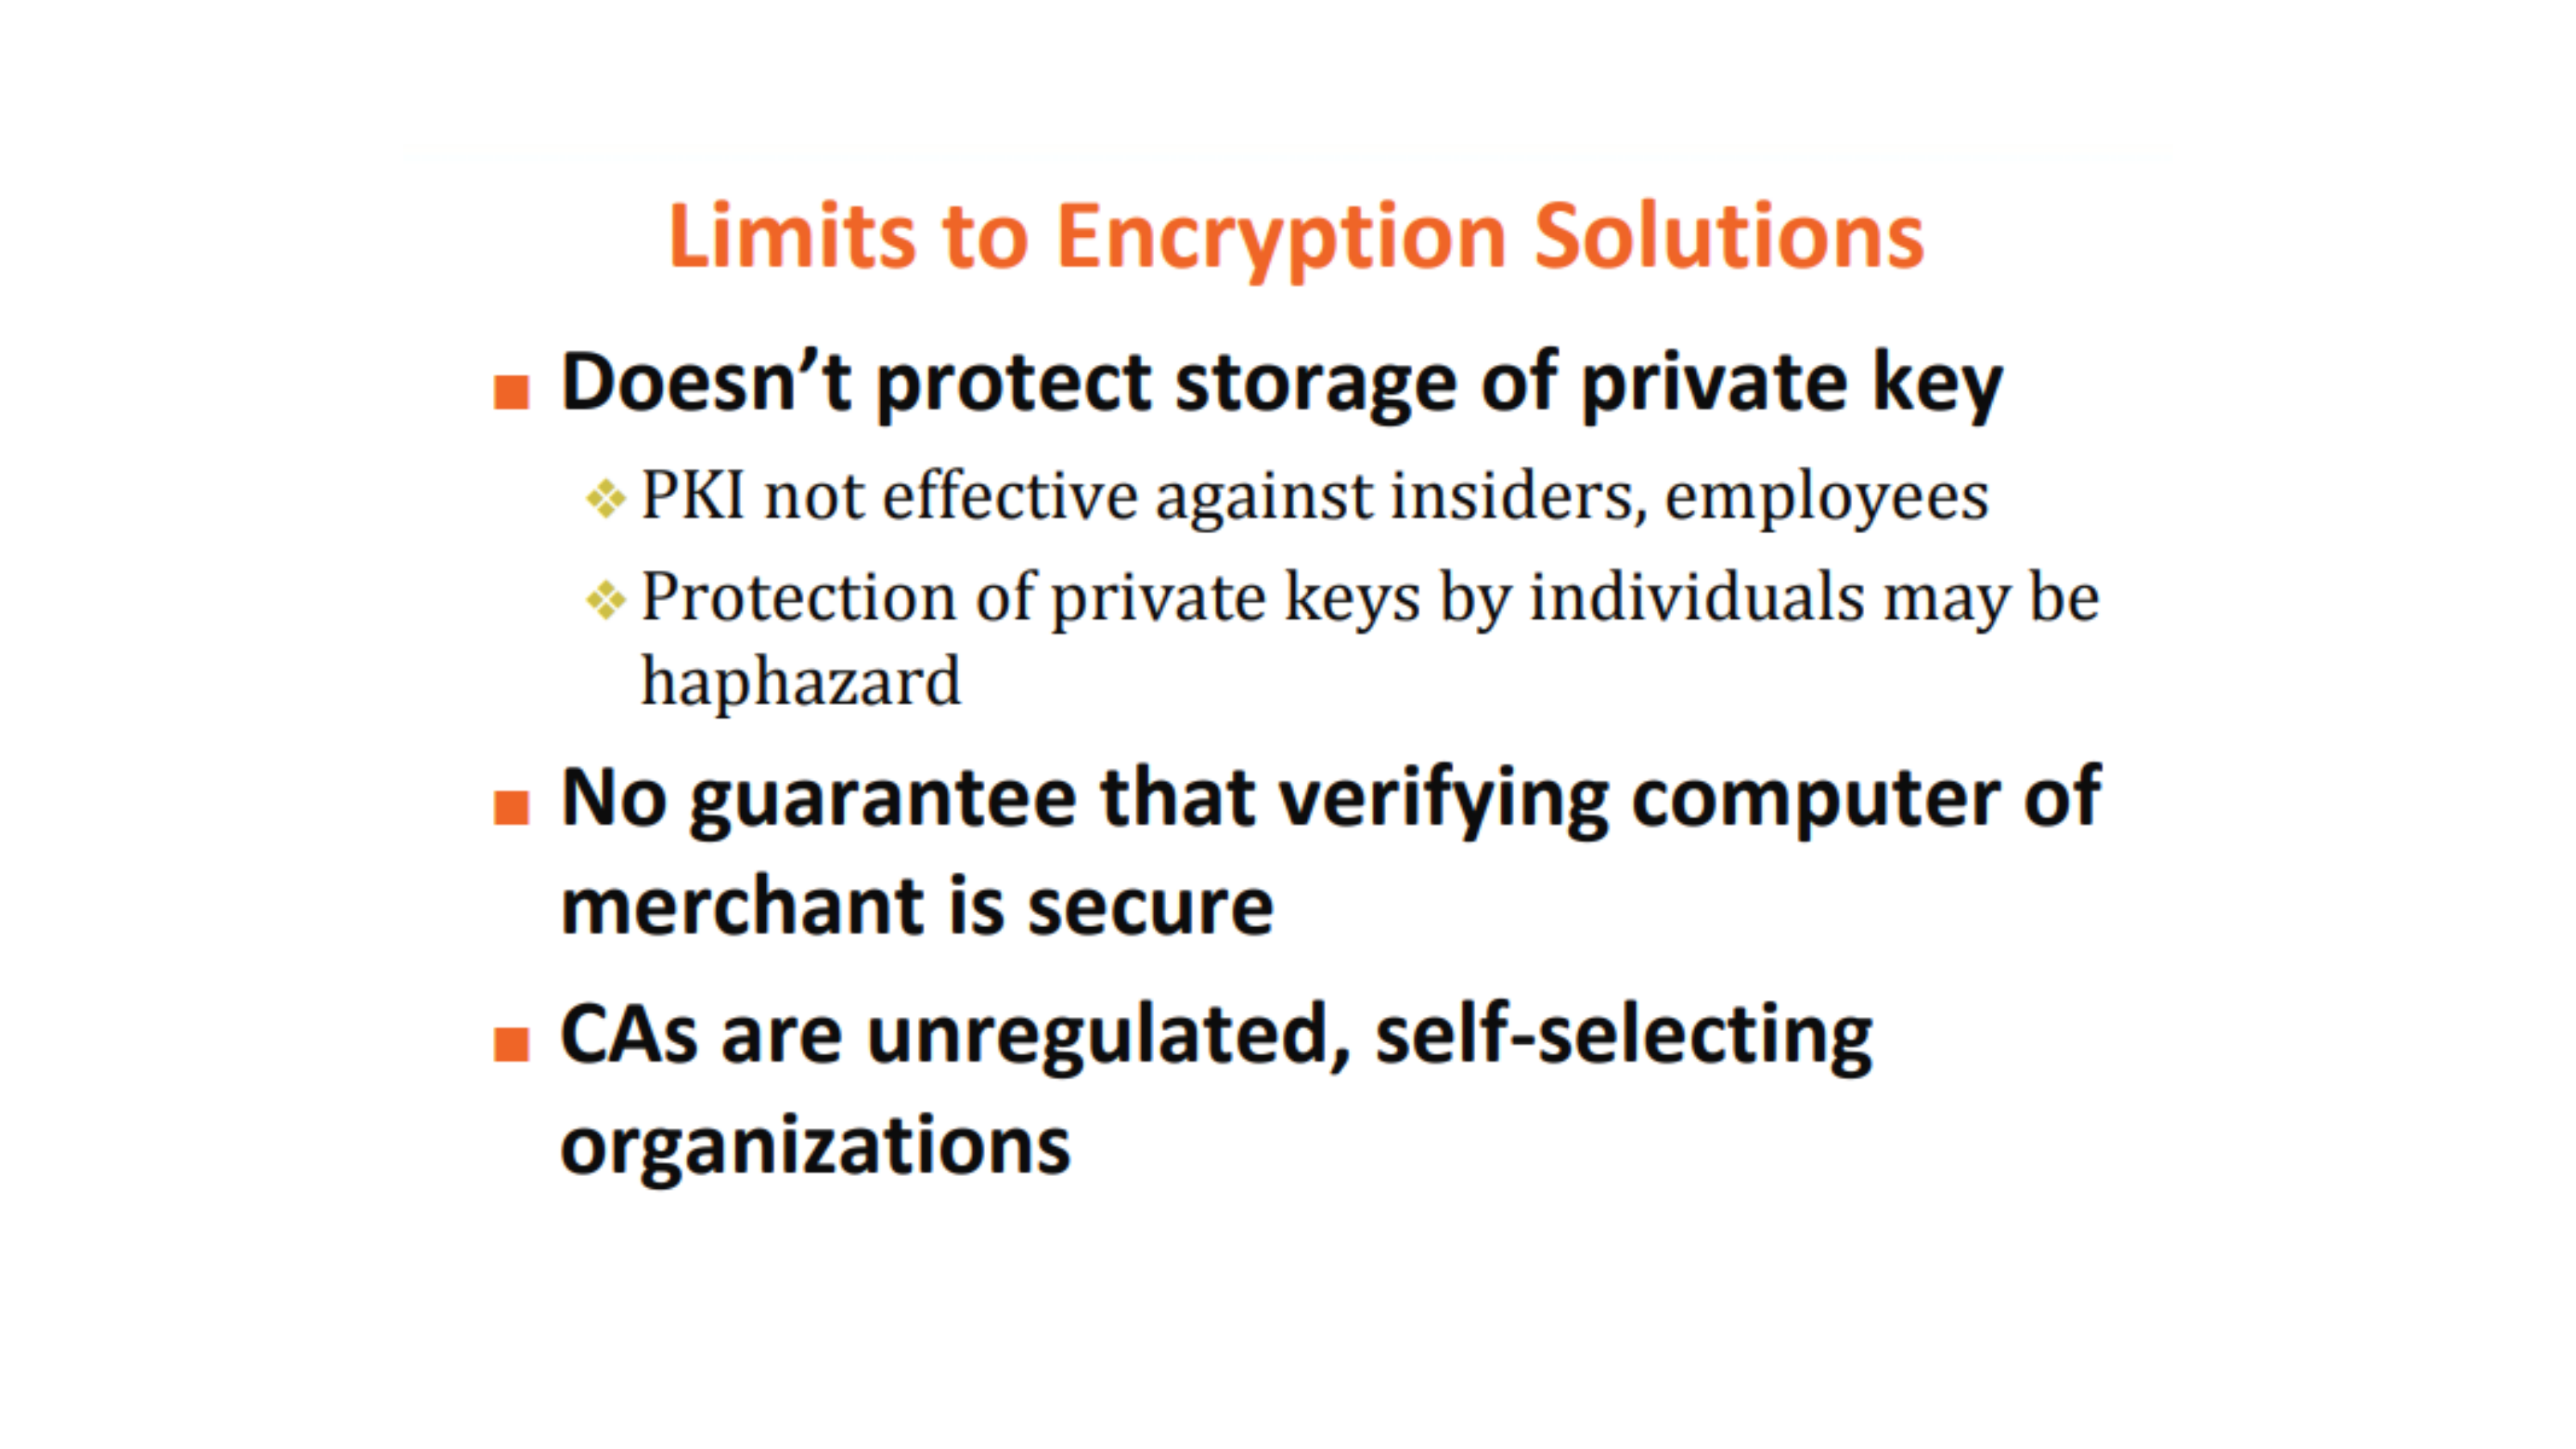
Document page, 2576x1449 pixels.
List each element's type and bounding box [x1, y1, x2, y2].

text_box [403, 144, 2173, 1304]
